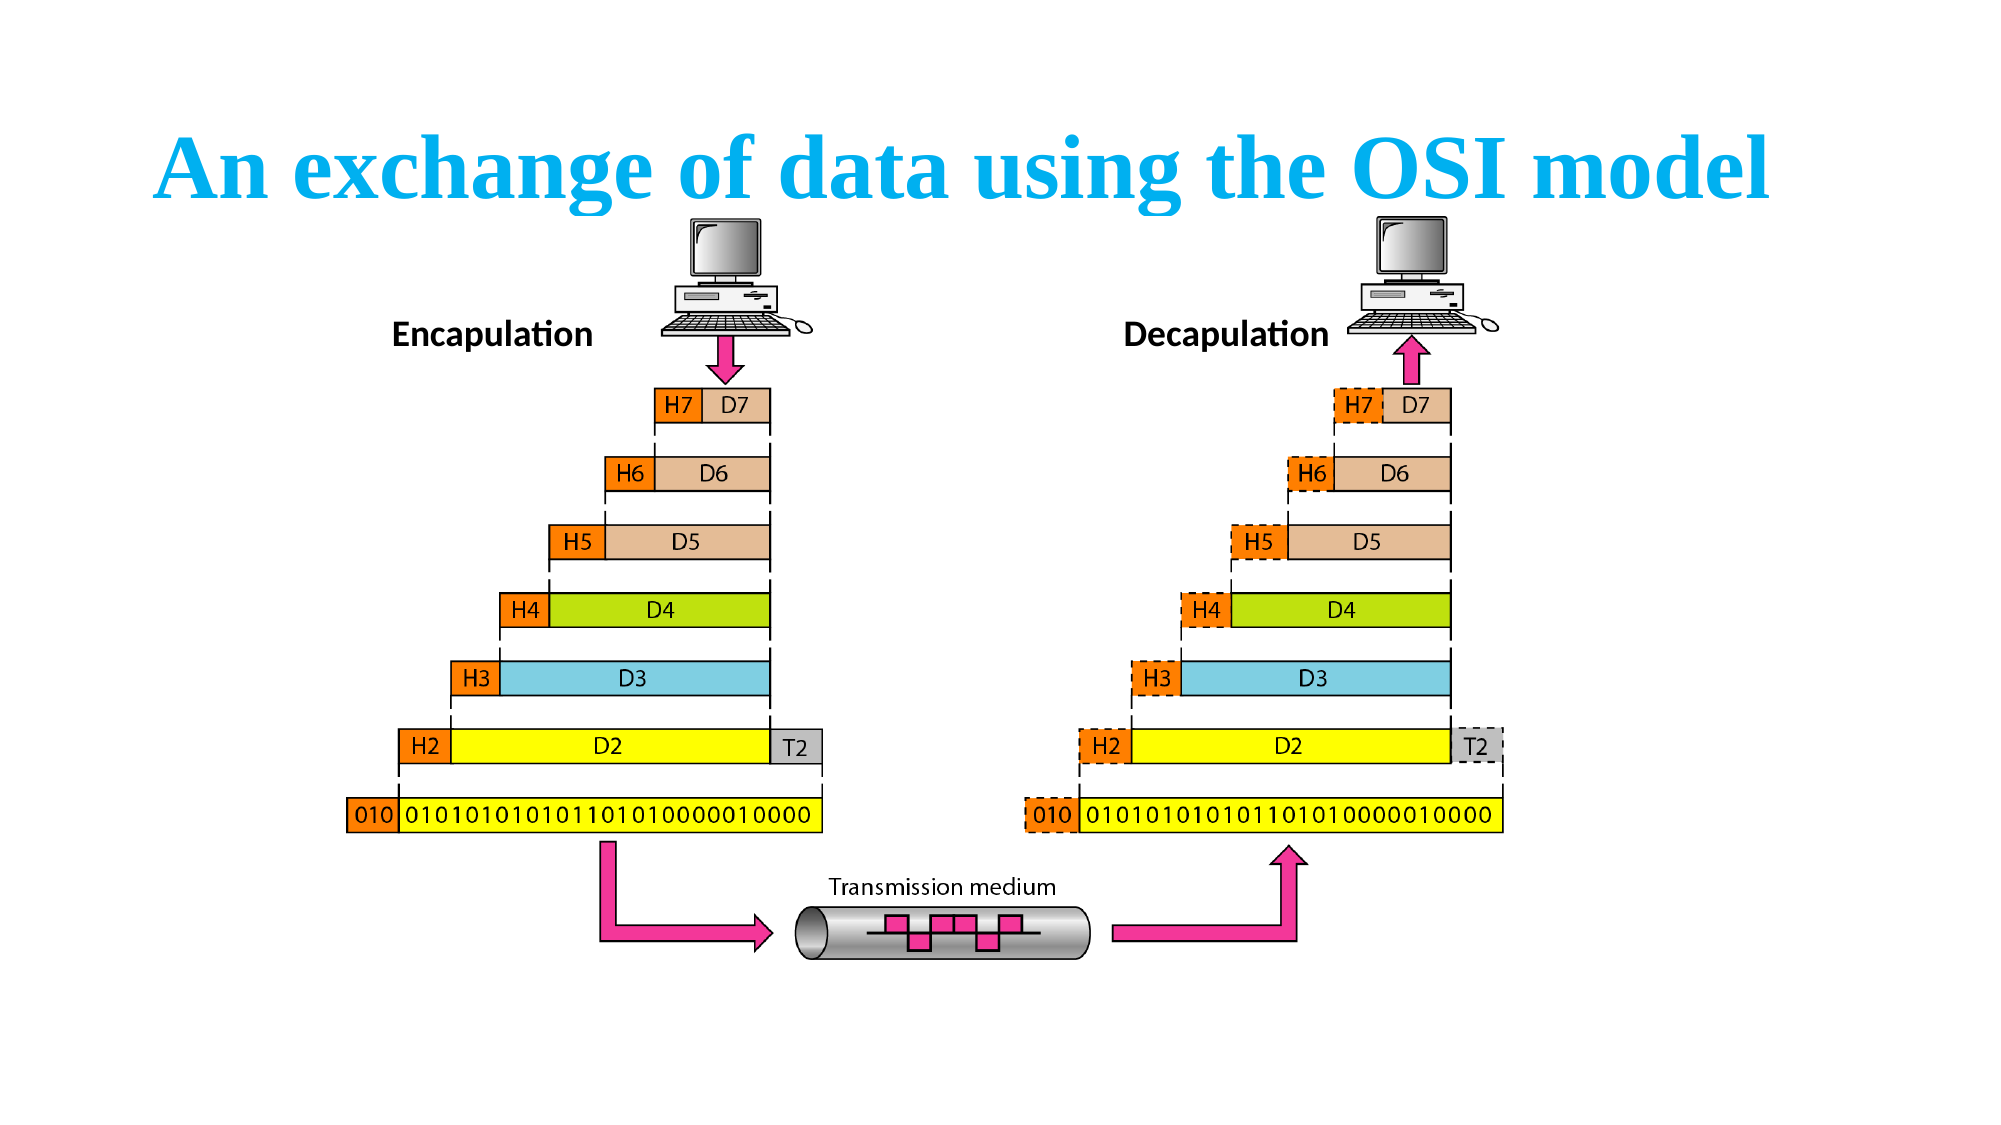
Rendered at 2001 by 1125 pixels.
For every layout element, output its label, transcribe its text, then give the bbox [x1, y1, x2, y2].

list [346, 216, 1504, 960]
title An exchange of data using the OSI model [137, 59, 1863, 278]
